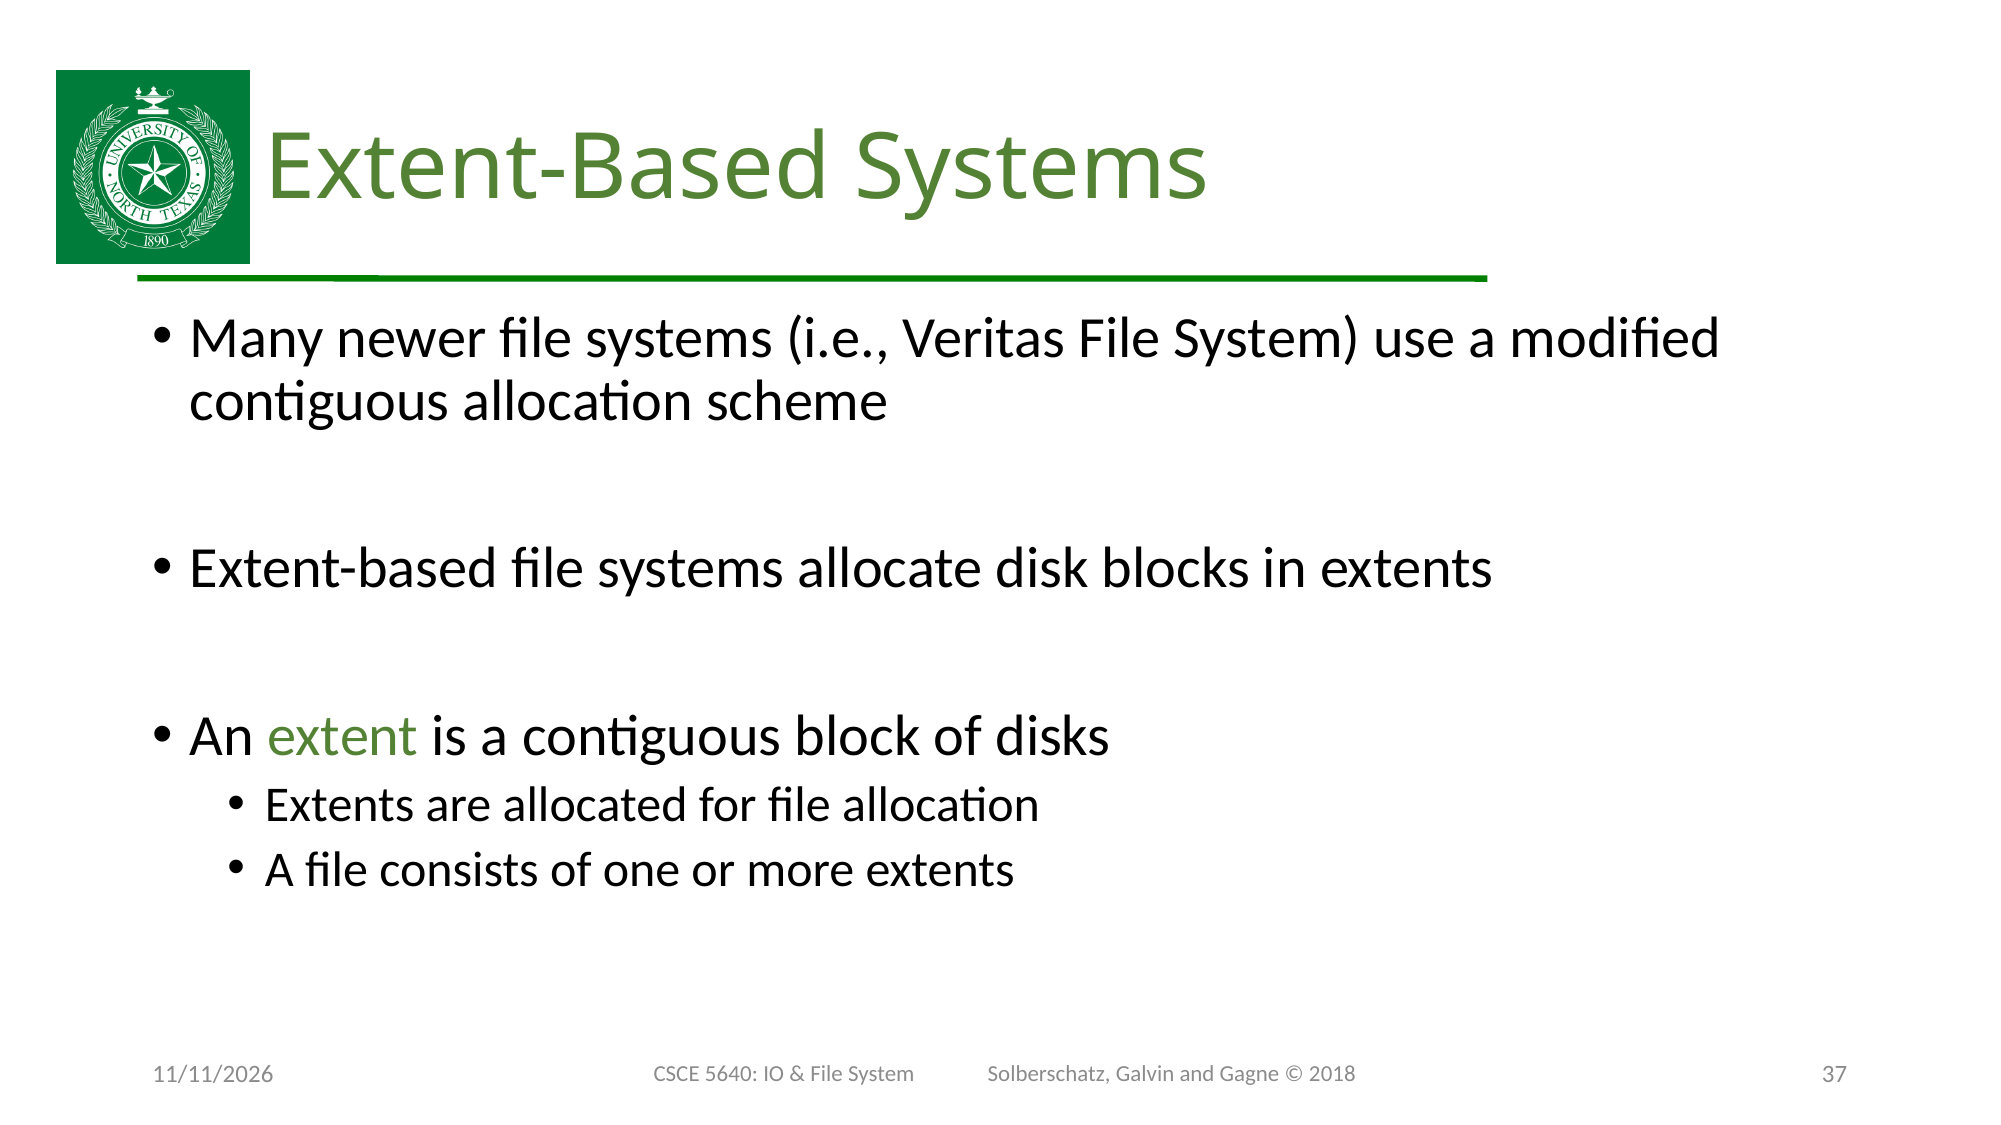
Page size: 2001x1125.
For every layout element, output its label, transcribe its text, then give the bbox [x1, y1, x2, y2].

slide_number 37 [1412, 1042, 1863, 1103]
picture [56, 70, 249, 264]
list Many newer file systems (i.e., Veritas File System) use a modified contiguous allocation scheme Extent-based file systems allocate disk blocks in extents An extent is a contiguous block of disks Extents are allocated for file allocation A file consists of one or more extents [137, 299, 1863, 1014]
title Extent-Based Systems [249, 59, 1863, 278]
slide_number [137, 1042, 588, 1103]
footer CSCE 5640: IO & File System Solberschatz, Galvin and Gagne © 2018 [617, 1042, 1394, 1103]
